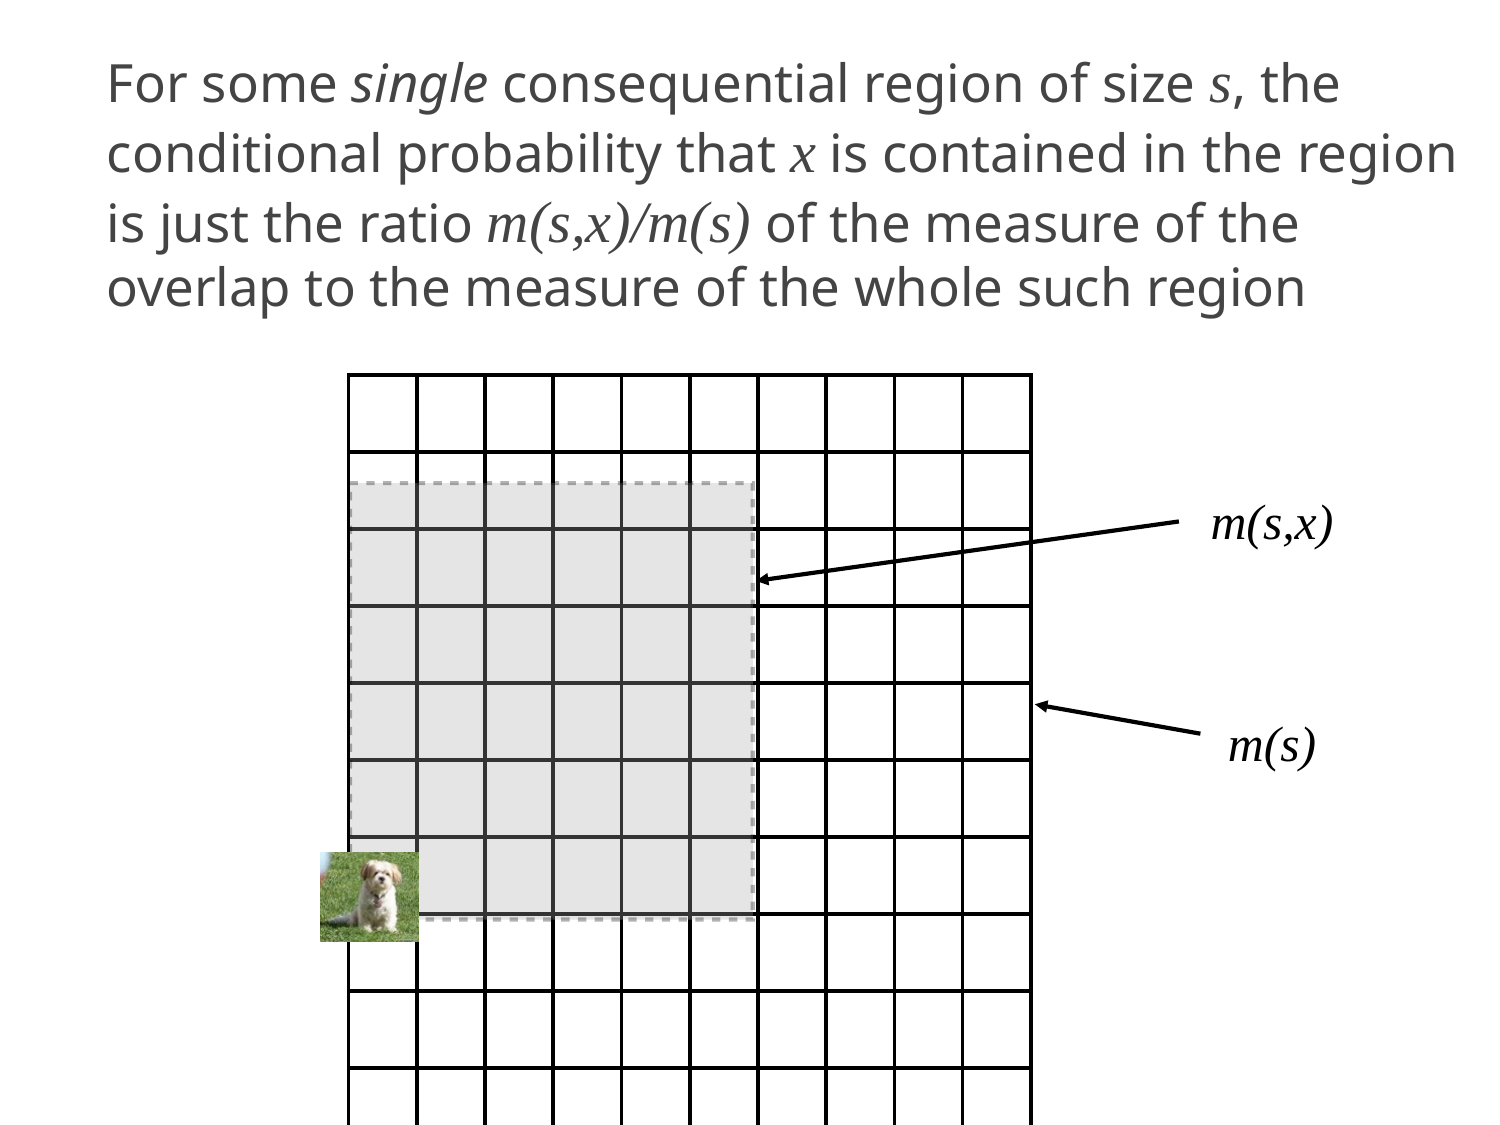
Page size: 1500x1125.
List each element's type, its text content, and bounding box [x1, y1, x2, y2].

table_cell [692, 1070, 756, 1125]
table_cell [896, 553, 961, 604]
table_cell [964, 543, 1029, 604]
table_cell [623, 993, 688, 1066]
table_header [555, 377, 620, 450]
table_cell [896, 762, 961, 835]
text_box For some single consequential region of size s, the conditional probability that x is contained in the region is just the ratio m(s,x)/m(s) of the measure of the overlap to the measure of the whole such region [83, 20, 1500, 330]
table_header [964, 377, 1029, 450]
table_cell [350, 993, 415, 1066]
table_cell [487, 454, 551, 483]
table_cell [828, 608, 893, 681]
table_cell [964, 685, 1029, 758]
table_cell [692, 916, 756, 989]
picture [320, 852, 419, 942]
table_cell [896, 685, 961, 758]
table_cell [760, 839, 824, 912]
table_cell [828, 562, 893, 604]
table_cell [350, 454, 415, 483]
table_cell [760, 685, 824, 758]
table_cell [828, 454, 893, 527]
table_cell [896, 608, 961, 681]
text_box [755, 521, 1179, 586]
table_cell [828, 1070, 893, 1125]
table_cell [896, 454, 961, 527]
table_cell [896, 839, 961, 912]
text_box m(s,x) [1195, 483, 1349, 556]
table_cell [487, 1070, 551, 1125]
text_box m(s) [1212, 705, 1332, 778]
table_header [896, 377, 961, 450]
table_cell [692, 993, 756, 1066]
table_header [623, 377, 688, 450]
text_box [350, 483, 753, 920]
table_cell [964, 531, 1029, 551]
table_cell [760, 762, 824, 835]
table_cell [760, 1070, 824, 1125]
table_cell [623, 454, 688, 483]
text_box [1034, 700, 1201, 734]
table_cell [419, 1070, 483, 1125]
table_cell [828, 993, 893, 1066]
table_cell [487, 920, 551, 989]
table_header [760, 377, 824, 450]
table_cell [964, 993, 1029, 1066]
table_cell [896, 993, 961, 1066]
table_cell [760, 916, 824, 989]
table_header [692, 377, 756, 450]
table_cell [828, 762, 893, 835]
table_cell [760, 531, 824, 578]
table_cell [555, 993, 620, 1066]
table_cell [896, 1070, 961, 1125]
table_cell [828, 839, 893, 912]
table_header [828, 377, 893, 450]
table_cell [896, 531, 961, 560]
table_cell [964, 762, 1029, 835]
table_cell [760, 608, 824, 681]
table_cell [828, 531, 893, 570]
table_cell [623, 1070, 688, 1125]
table_cell [419, 920, 483, 989]
table_cell [828, 685, 893, 758]
table_cell [555, 1070, 620, 1125]
table_cell [964, 608, 1029, 681]
table_cell [350, 942, 415, 989]
table_cell [896, 916, 961, 989]
table_header [419, 377, 483, 450]
table_cell [964, 839, 1029, 912]
table_cell [555, 454, 620, 483]
table_cell [964, 454, 1029, 527]
table_cell [487, 993, 551, 1066]
table_header [487, 377, 551, 450]
table_cell [828, 916, 893, 989]
table_cell [760, 572, 824, 604]
table_cell [692, 454, 756, 527]
table_cell [419, 454, 483, 483]
table_cell [623, 920, 688, 989]
table_cell [964, 1070, 1029, 1125]
table_cell [350, 1070, 415, 1125]
table_cell [760, 454, 824, 527]
table_cell [555, 920, 620, 989]
table_header [350, 377, 415, 450]
table_cell [419, 993, 483, 1066]
table_cell [760, 993, 824, 1066]
table_cell [964, 916, 1029, 989]
